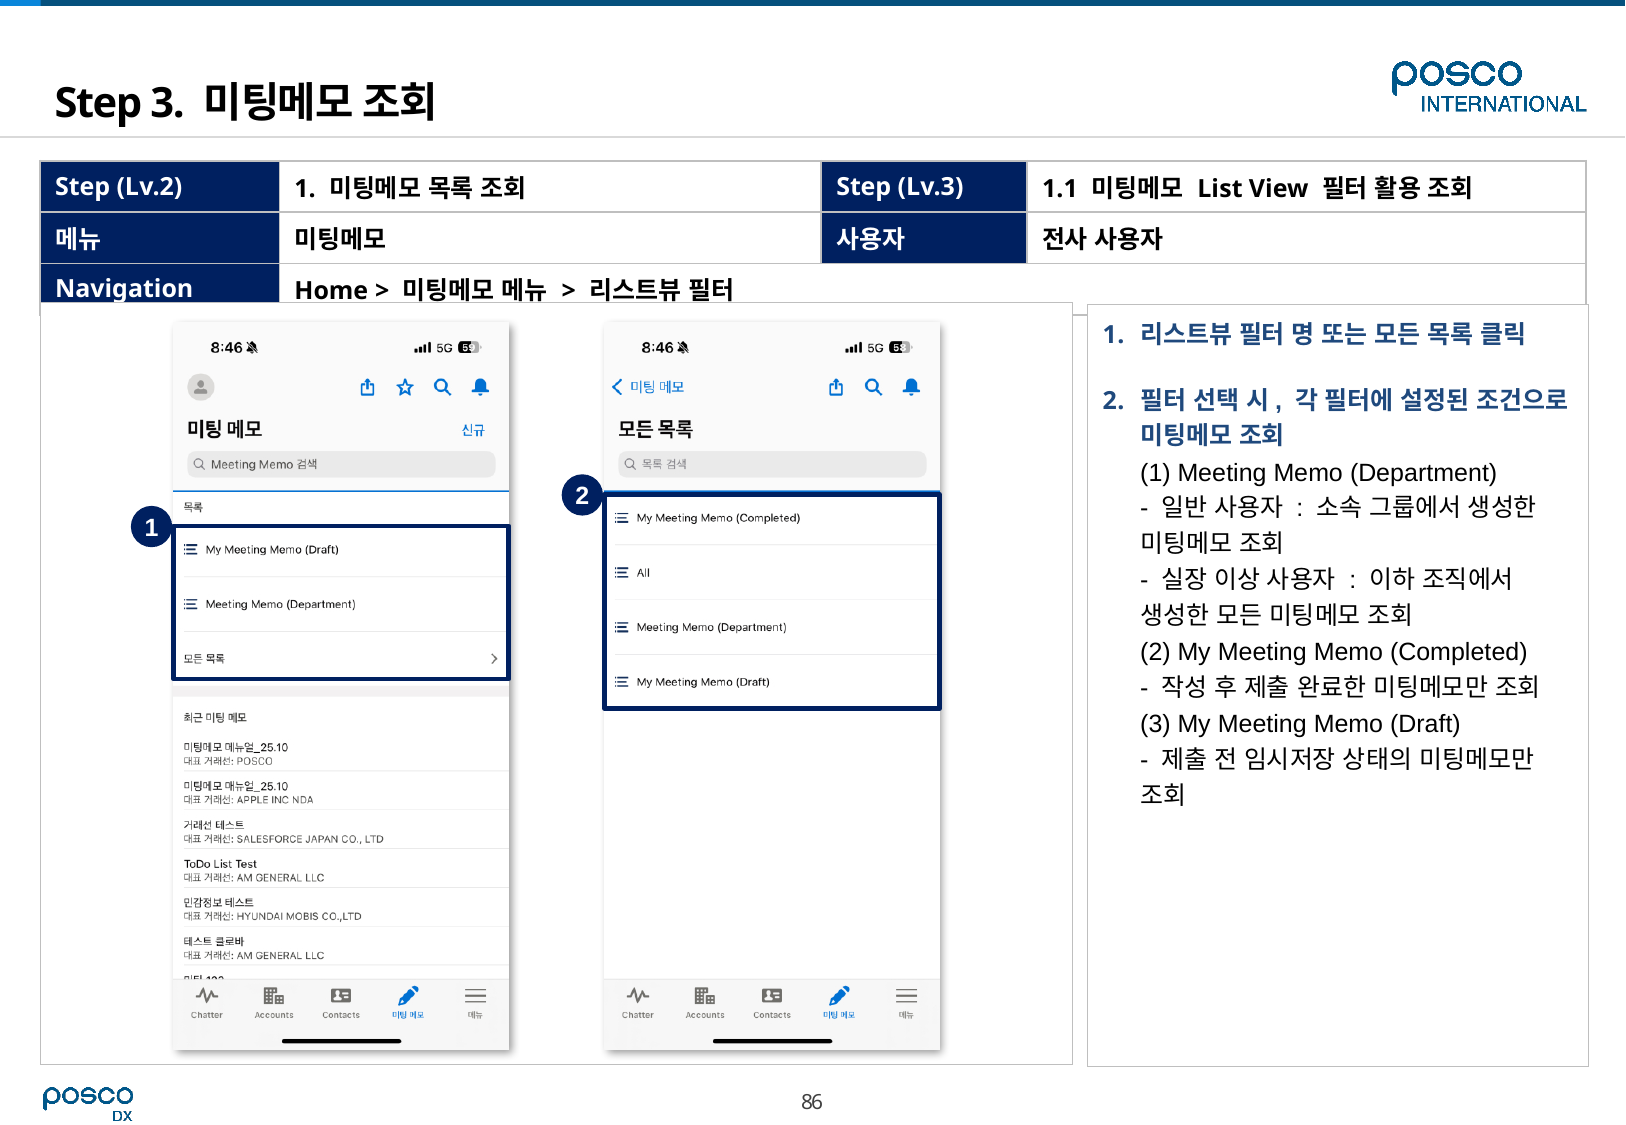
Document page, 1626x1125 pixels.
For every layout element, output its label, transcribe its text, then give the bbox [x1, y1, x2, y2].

table_header Step (Lv.3) [822, 162, 1026, 211]
text_box Step 3. 미팅메모 조회 [39, 68, 685, 115]
picture [173, 321, 509, 1050]
text_box 리스트뷰 필터 명 또는 모든 목록 클릭 필터 선택 시, 각 필터에 설정된 조건으로 미팅메모 조회 (1) Meeting Memo (Department) - 일반 사용자 : 소속 그룹에서 생성한 미팅메모 조회 - 실장 이상 사용자 : 이하 조직에서 생성한 모든 미팅메모 조회 (2) My Meeting Memo (Completed) - 작성 후 제출 완료한 미팅메모만 조회 (3) My Meeting Memo (Draft) - 제출 전 임시저장 상태의 미팅메모만 조회 [1087, 304, 1589, 1067]
table_header Step (Lv.2) [41, 162, 279, 211]
text_box 2 [561, 474, 604, 516]
table_cell 전사 사용자 [1028, 213, 1585, 263]
picture [43, 1087, 133, 1121]
table_header 1.1 미팅메모 List View 필터 활용 조회 [1028, 162, 1585, 211]
picture [0, 0, 41, 6]
picture [604, 321, 940, 1050]
table_header 1. 미팅메모 목록 조회 [280, 162, 820, 211]
table_cell Navigation [41, 264, 279, 302]
table_cell 미팅메모 [280, 213, 820, 263]
table_cell 메뉴 [41, 213, 279, 263]
text_box 1 [130, 505, 173, 548]
text_box [40, 302, 1073, 1065]
picture [1391, 59, 1587, 113]
table_cell 사용자 [822, 213, 1026, 263]
table_cell Home > 미팅메모 메뉴 > 리스트뷰 필터 [280, 264, 1585, 314]
